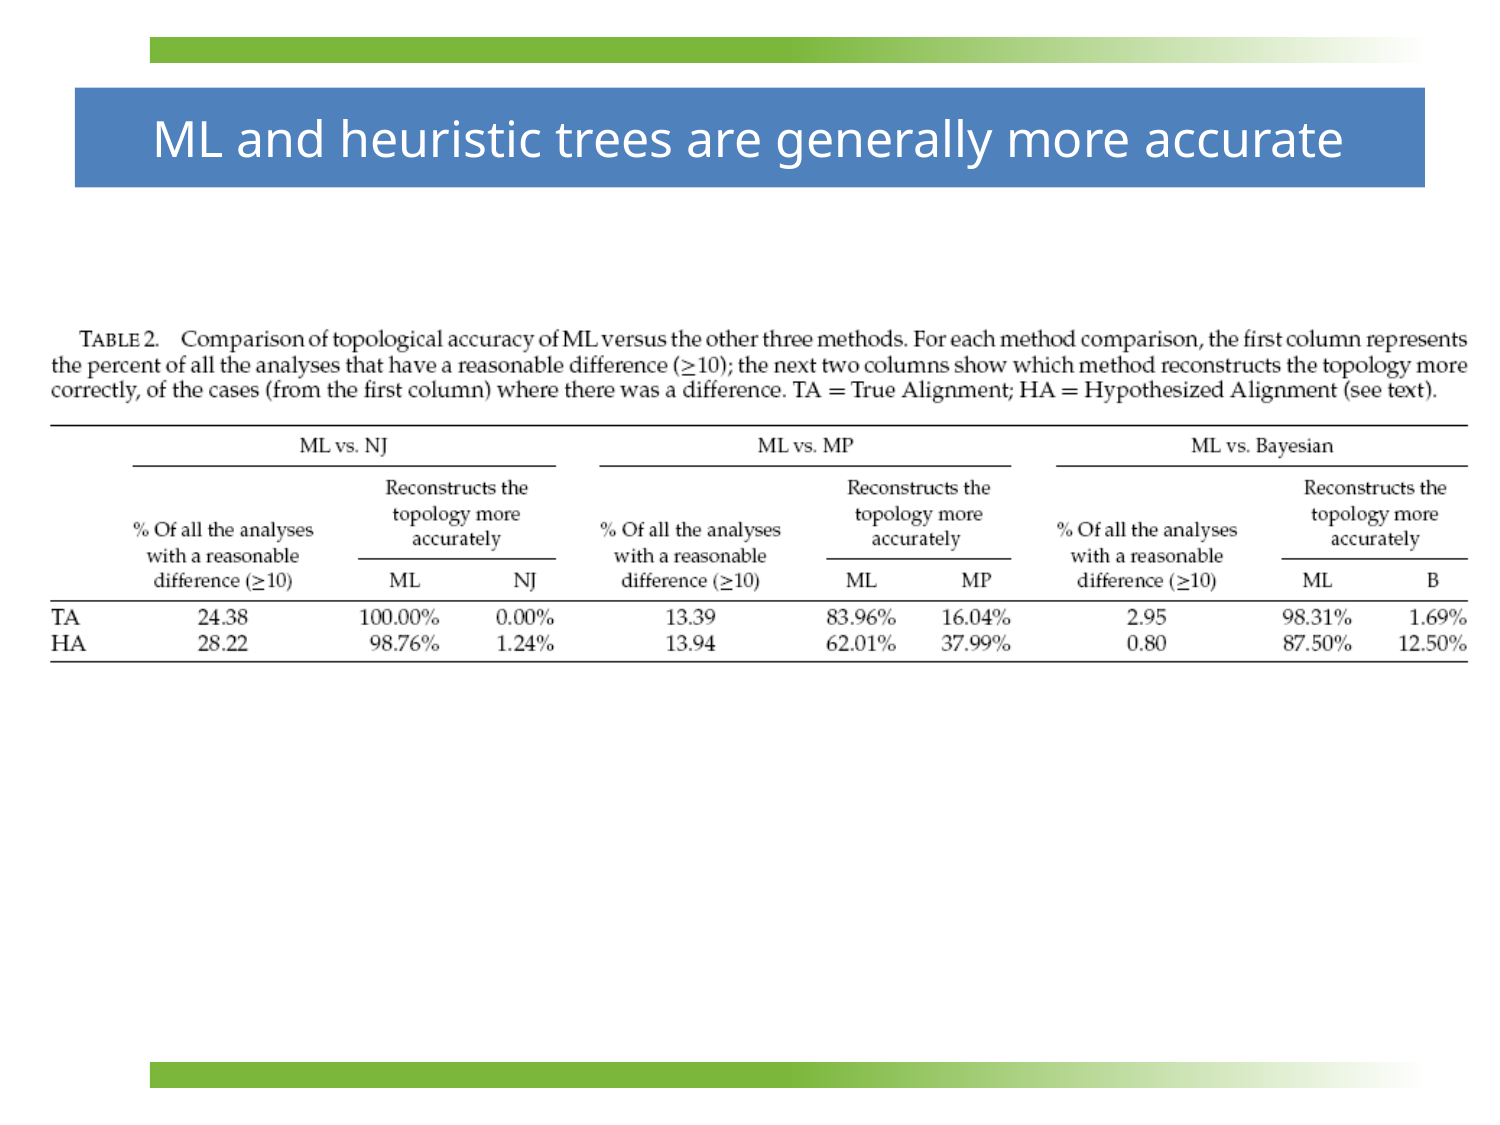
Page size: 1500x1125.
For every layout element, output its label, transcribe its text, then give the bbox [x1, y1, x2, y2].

picture [22, 312, 1500, 712]
title ML and heuristic trees are generally more accurate [137, 87, 1425, 188]
